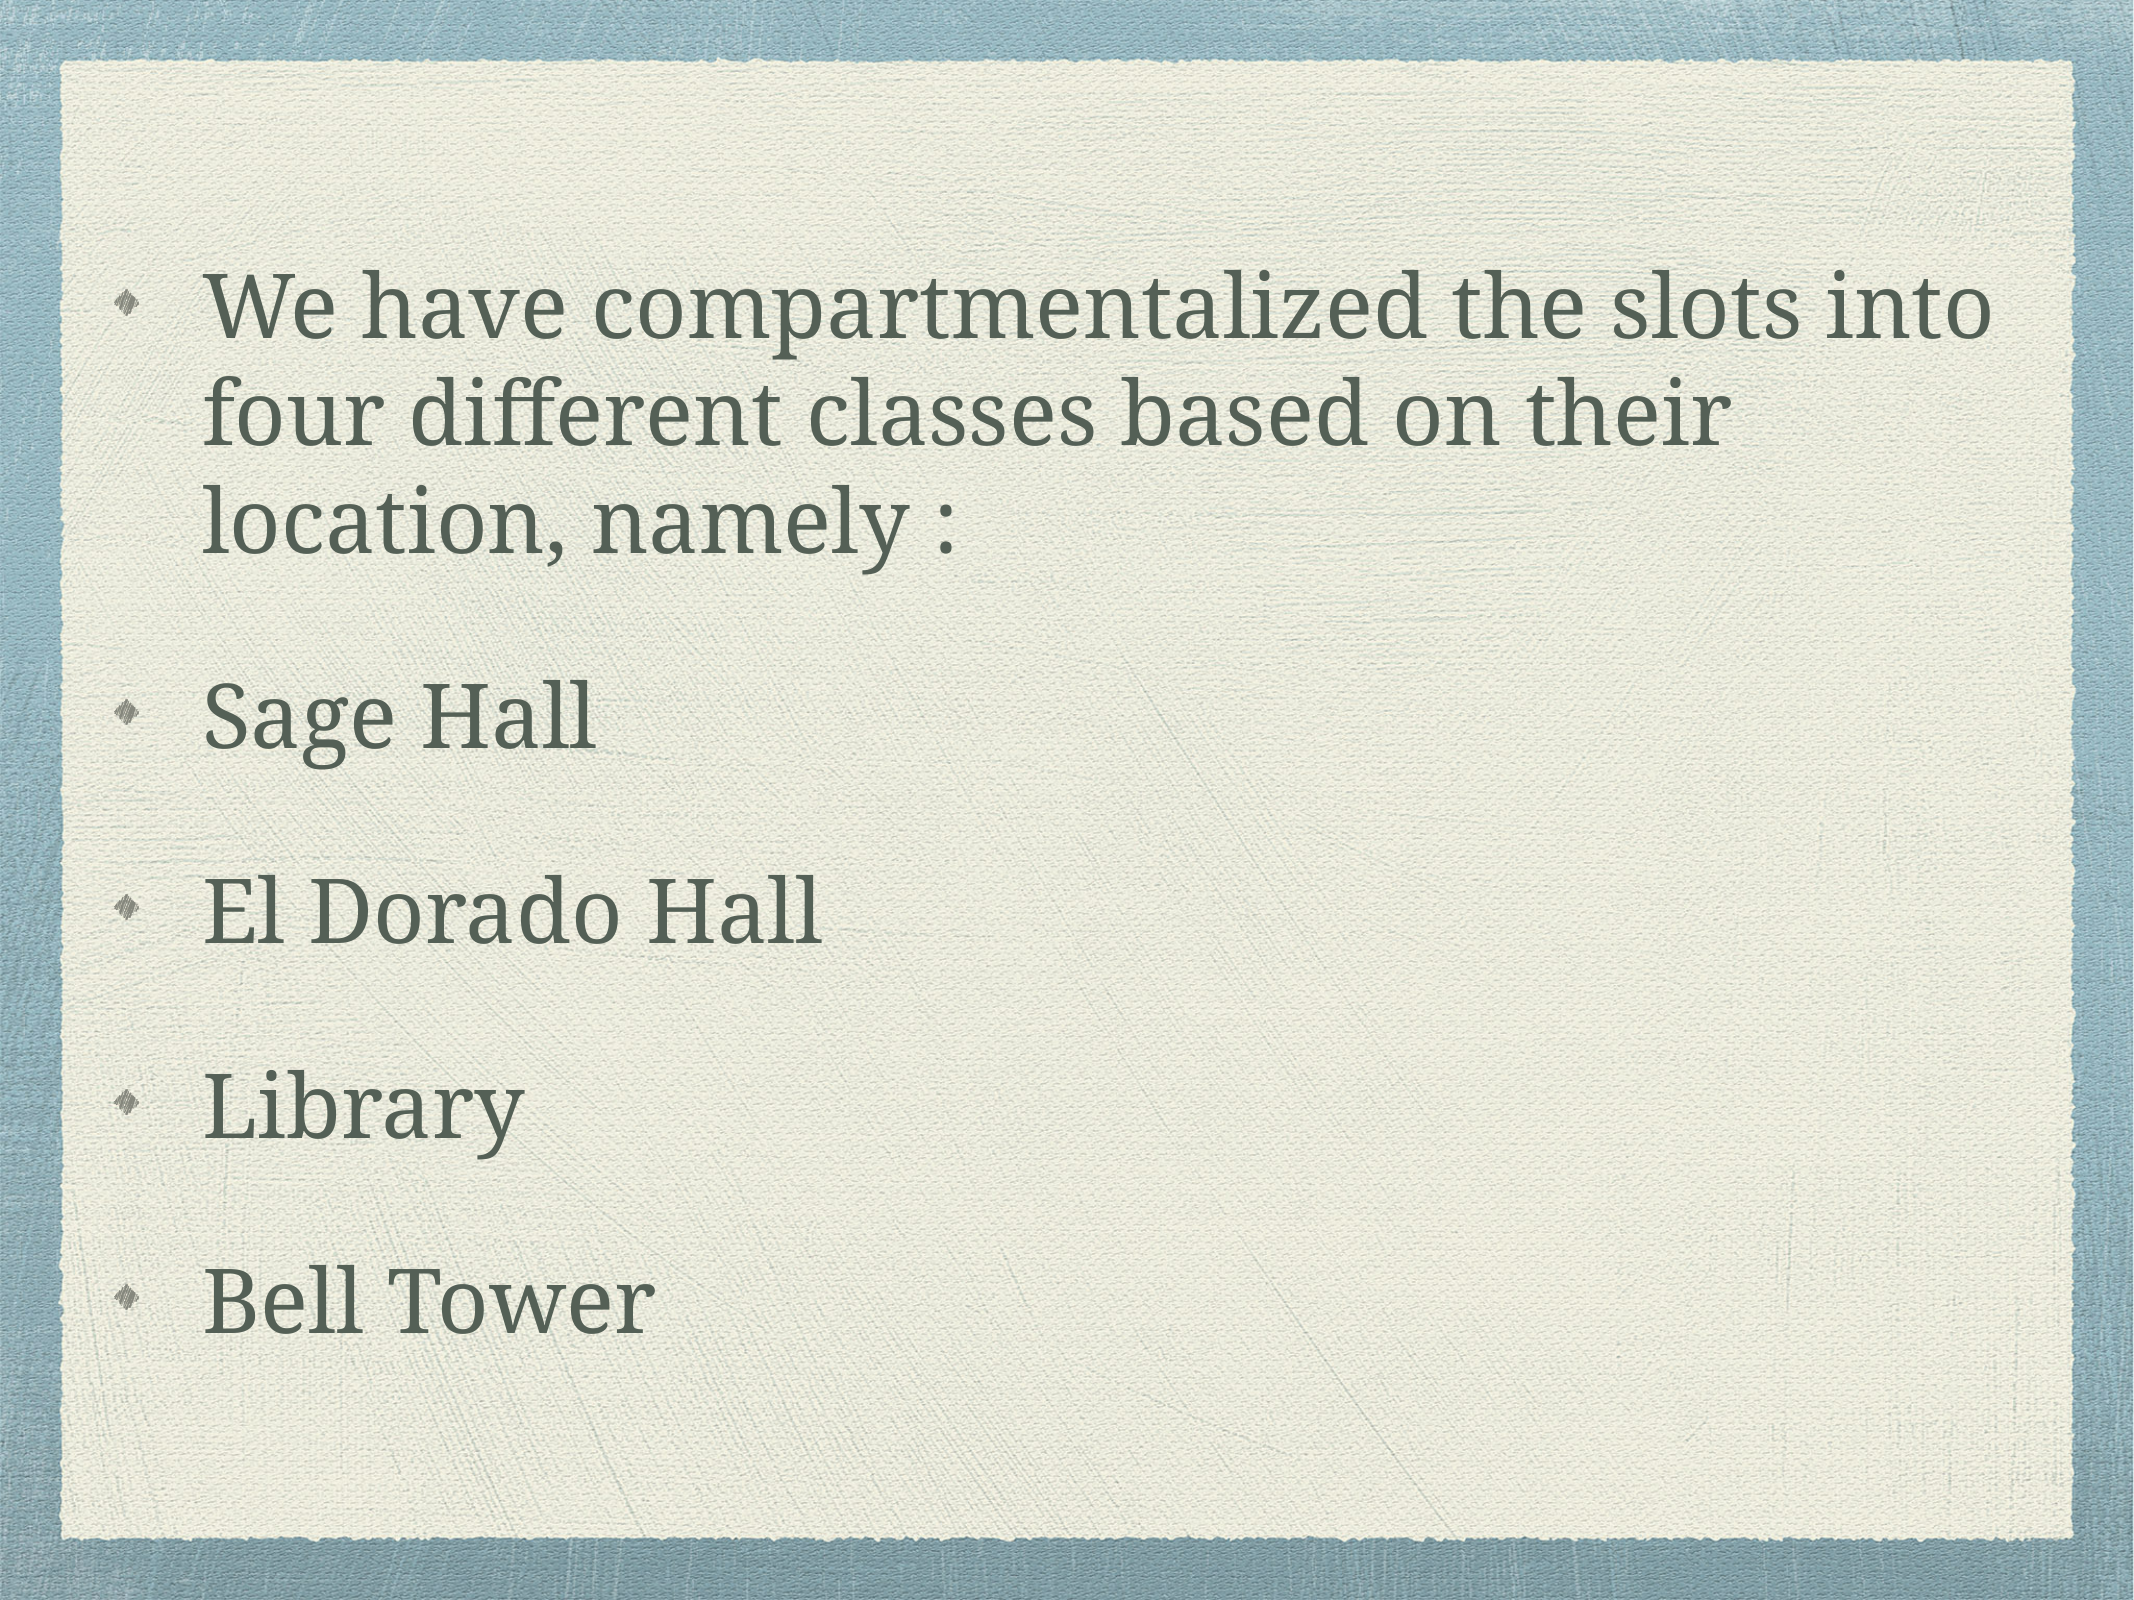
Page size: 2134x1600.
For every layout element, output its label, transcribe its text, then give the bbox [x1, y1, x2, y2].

list We have compartmentalized the slots into four different classes based on their location, namely : Sage Hall El Dorado Hall Library Bell Tower [105, 105, 2028, 1495]
picture [0, 0, 2134, 1600]
